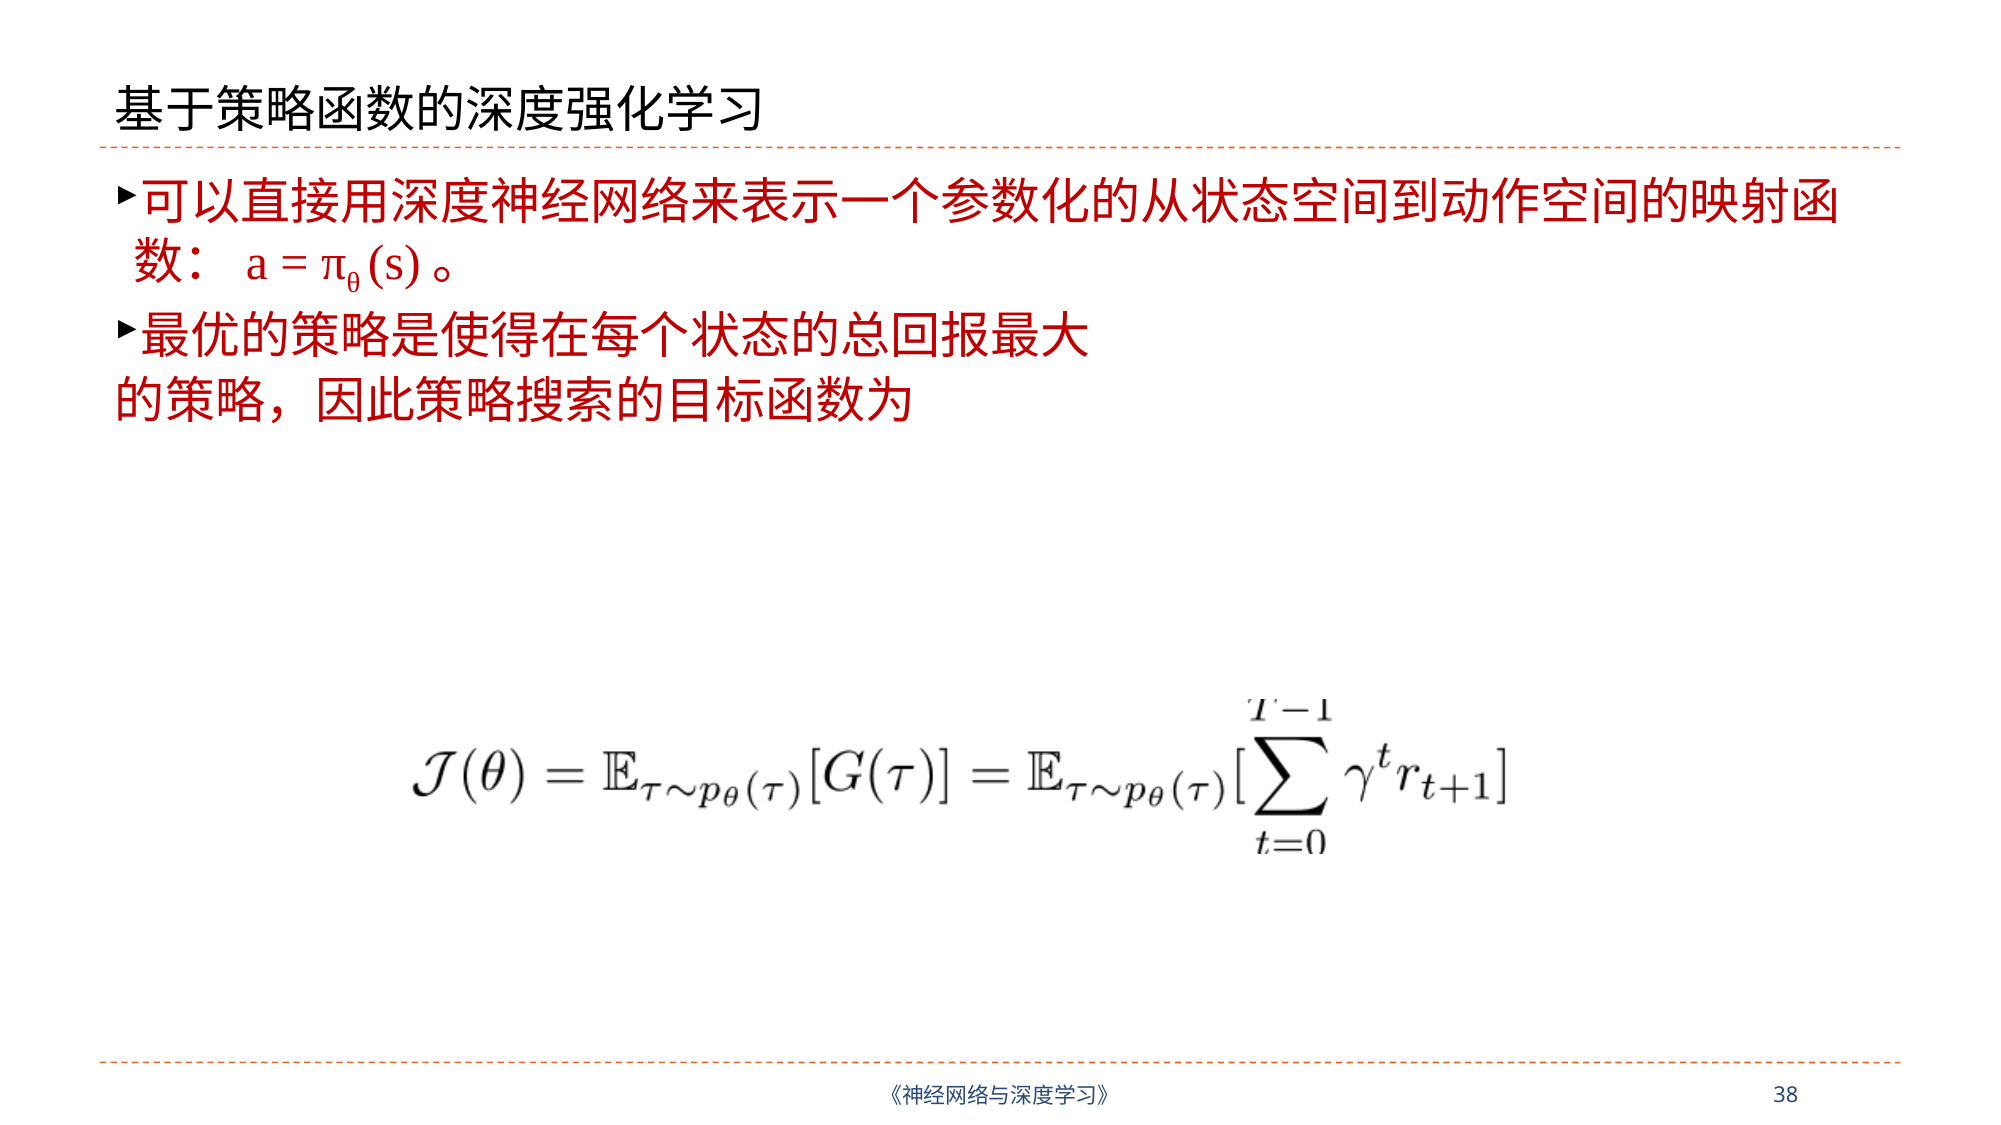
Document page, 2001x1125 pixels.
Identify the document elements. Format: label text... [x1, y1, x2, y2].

title 基于策略函数的深度强化学习 [99, 24, 1900, 146]
picture [399, 699, 1513, 854]
list 可以直接用深度神经网络来表示一个参数化的从状态空间到动作空间的映射函数：a = πθ (s)。 最优的策略是使得在每个状态的总回报最大 的策略，因此策略搜索的目标函数为 [99, 162, 1900, 1050]
